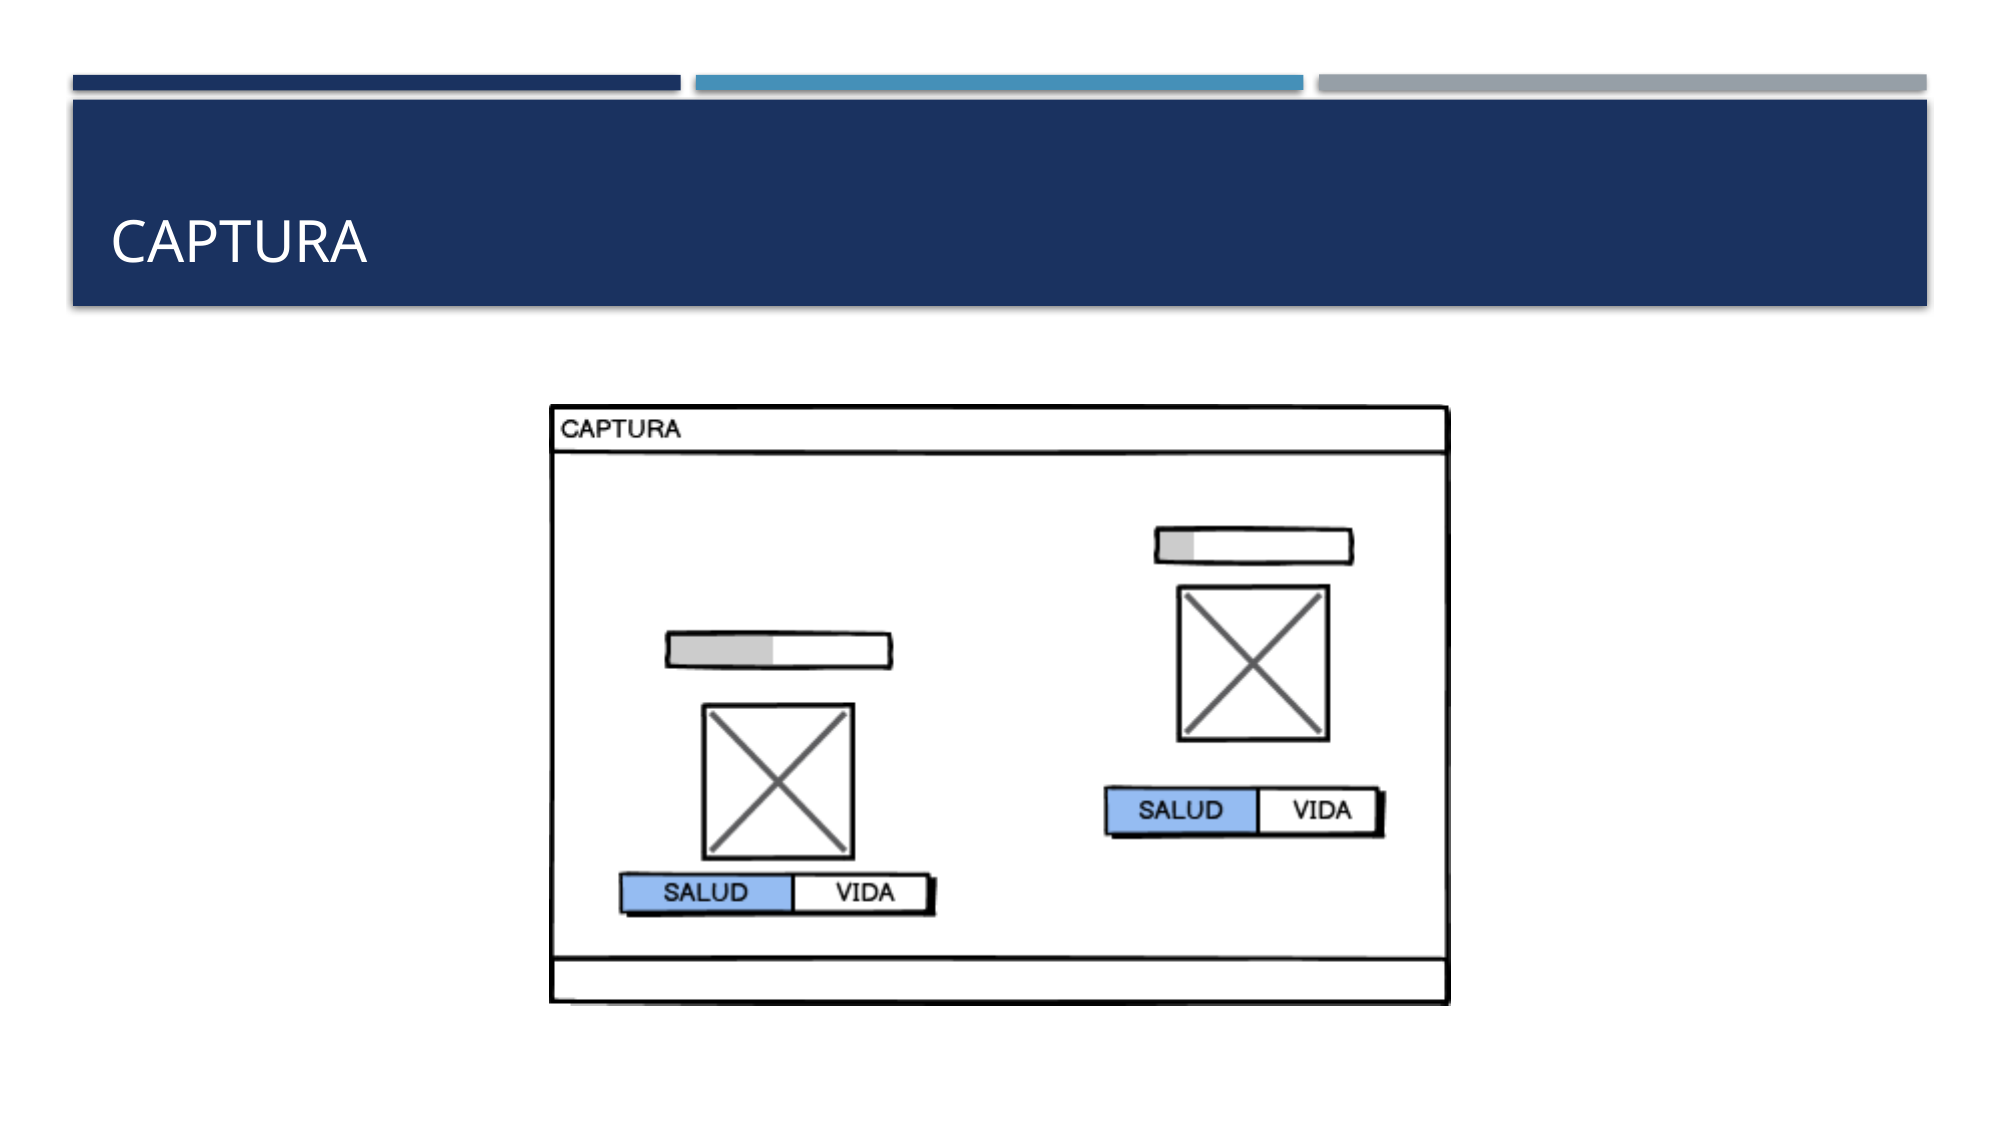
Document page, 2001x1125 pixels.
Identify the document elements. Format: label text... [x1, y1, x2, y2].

picture [548, 403, 1452, 1006]
title Captura [95, 119, 1905, 282]
